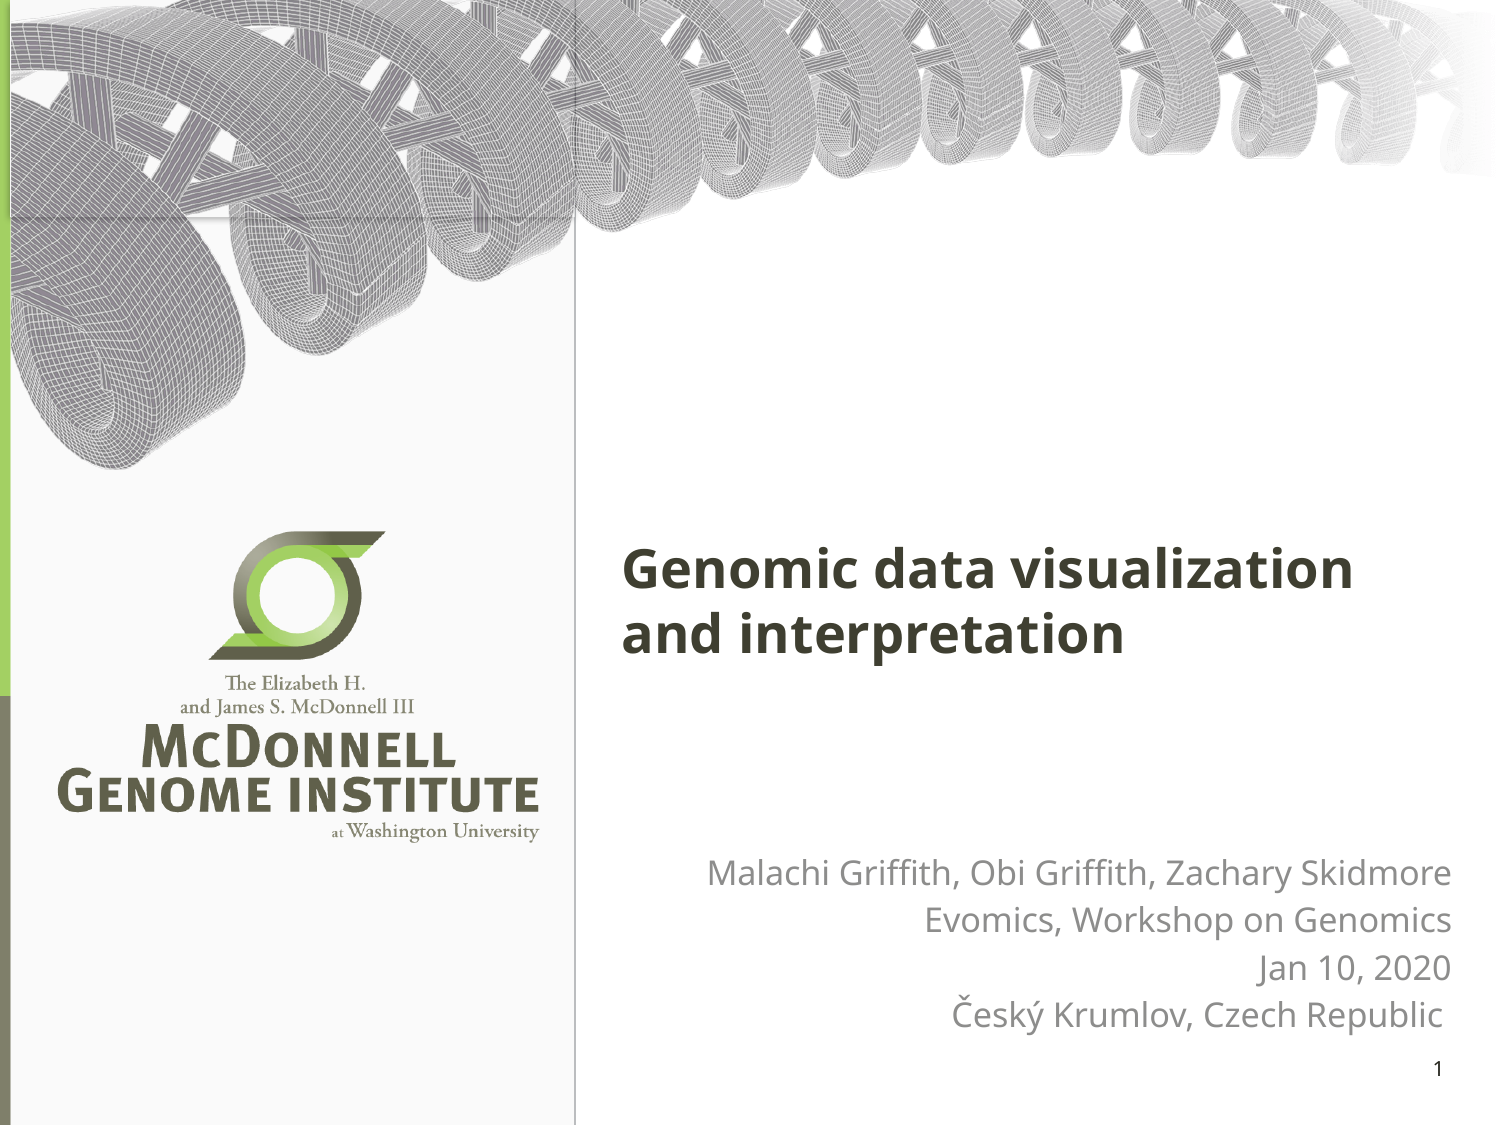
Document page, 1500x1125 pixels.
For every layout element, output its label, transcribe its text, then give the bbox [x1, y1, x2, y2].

title Genomic data visualization and interpretation [606, 494, 1467, 672]
subtitle Malachi Griffith, Obi Griffith, Zachary Skidmore Evomics, Workshop on Genomics Jan 10, 2020 Český Krumlov, Czech Republic [606, 843, 1467, 1044]
picture [0, 0, 1500, 1125]
